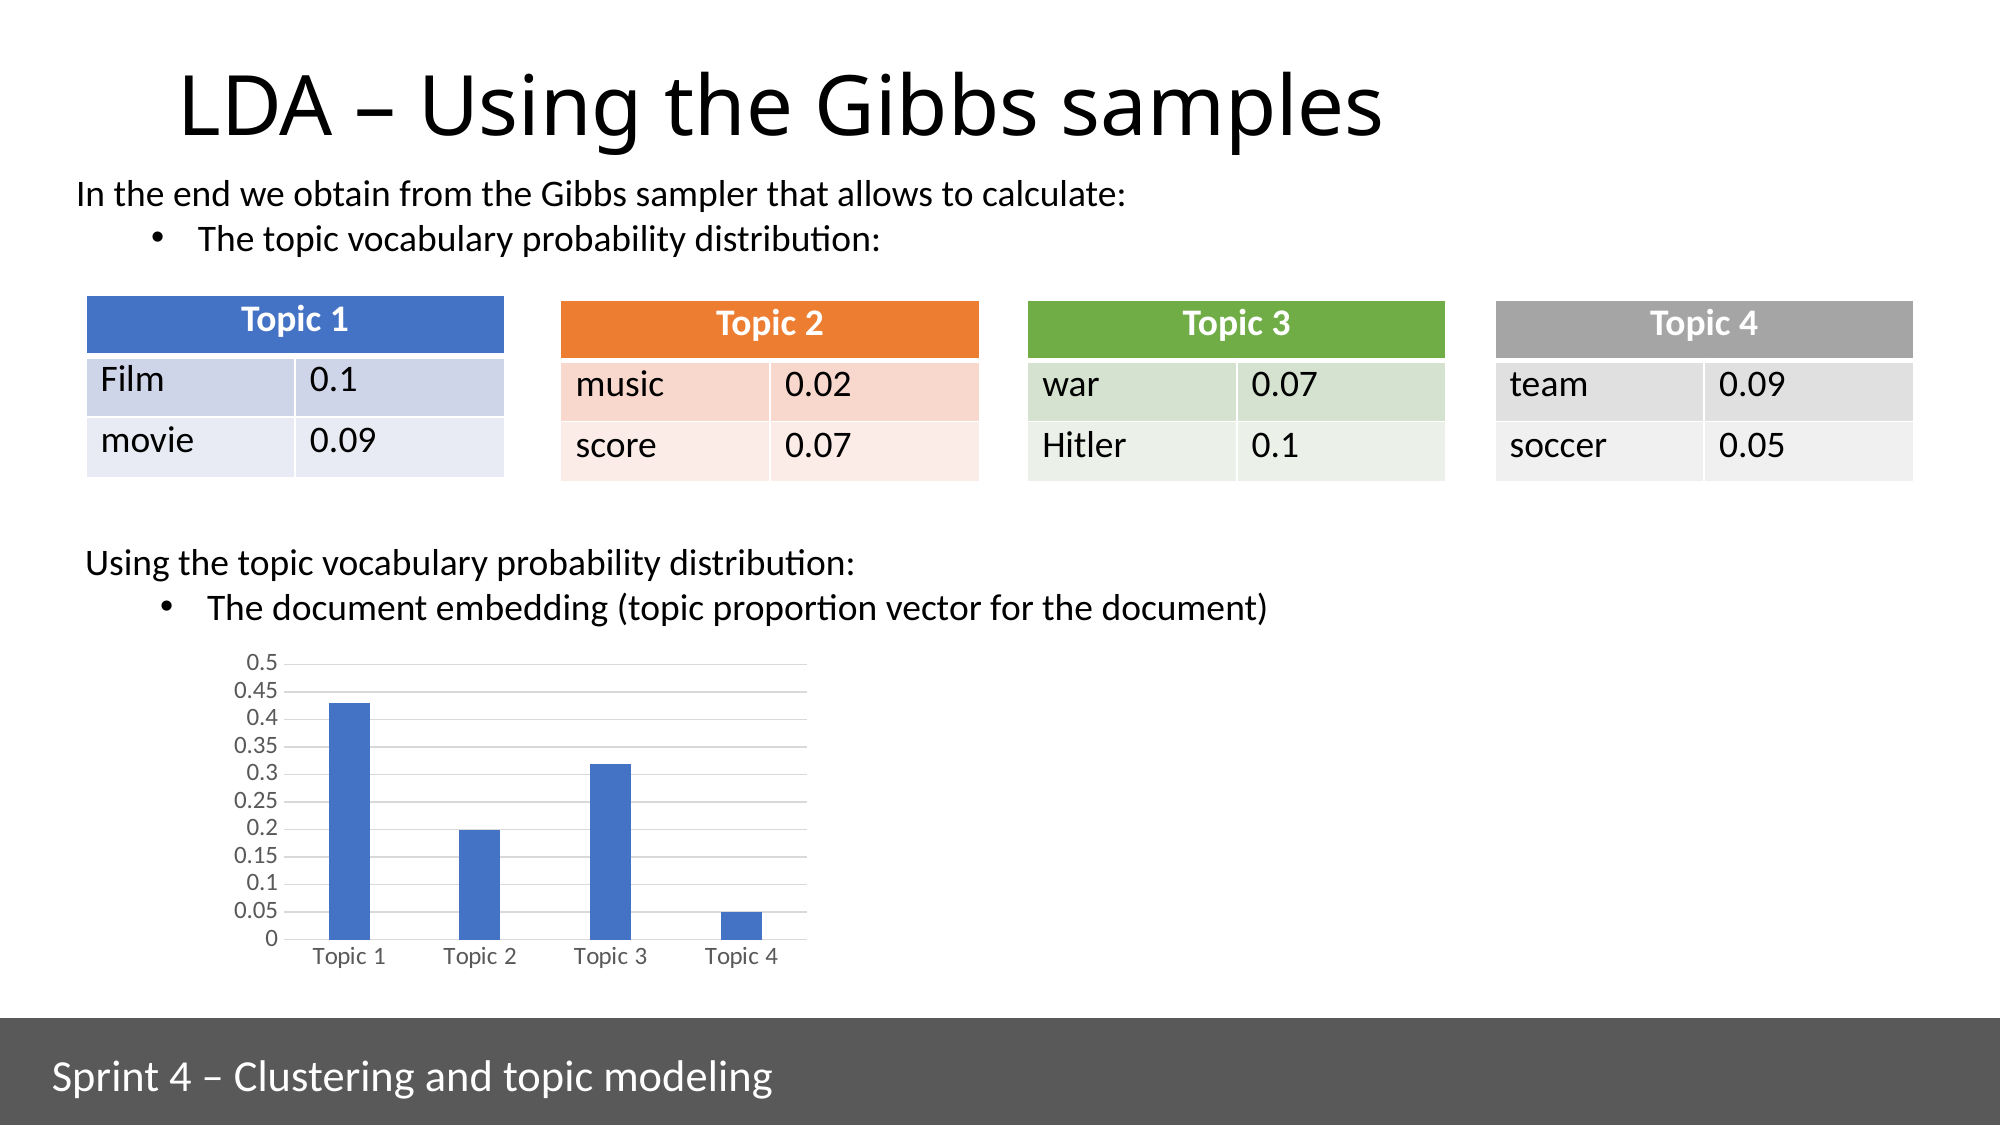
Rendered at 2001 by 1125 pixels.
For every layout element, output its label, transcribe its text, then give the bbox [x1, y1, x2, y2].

table_cell war [1028, 363, 1236, 421]
table_header Topic 1 [87, 296, 504, 353]
table_cell Film [87, 359, 294, 416]
table_cell 0.02 [771, 363, 979, 421]
table_cell 0.07 [1238, 363, 1445, 421]
text_box Using the topic vocabulary probability distribution: The document embedding (topic proportion vector for the document) [70, 530, 1305, 636]
table_header Topic 3 [1028, 301, 1445, 358]
table_cell 0.09 [296, 418, 504, 477]
table_cell score [561, 422, 769, 481]
table_cell 0.05 [1705, 422, 1913, 481]
text_box In the end we obtain from the Gibbs sampler that allows to calculate: The topic vocabulary probability distribution: [61, 161, 1296, 266]
table_cell 0.07 [771, 422, 979, 481]
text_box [0, 1019, 2000, 1125]
table_cell 0.1 [1238, 422, 1445, 481]
title LDA – Using the Gibbs samples [162, 0, 2000, 218]
chart [222, 645, 819, 978]
table_cell 0.09 [1705, 363, 1913, 421]
table_header Topic 4 [1496, 301, 1913, 358]
table_cell team [1496, 363, 1703, 421]
table_cell movie [87, 418, 294, 477]
table_cell Hitler [1028, 422, 1236, 481]
table_cell soccer [1496, 422, 1703, 481]
table_cell music [561, 363, 769, 421]
table_cell 0.1 [296, 359, 504, 416]
table_header Topic 2 [561, 301, 979, 358]
